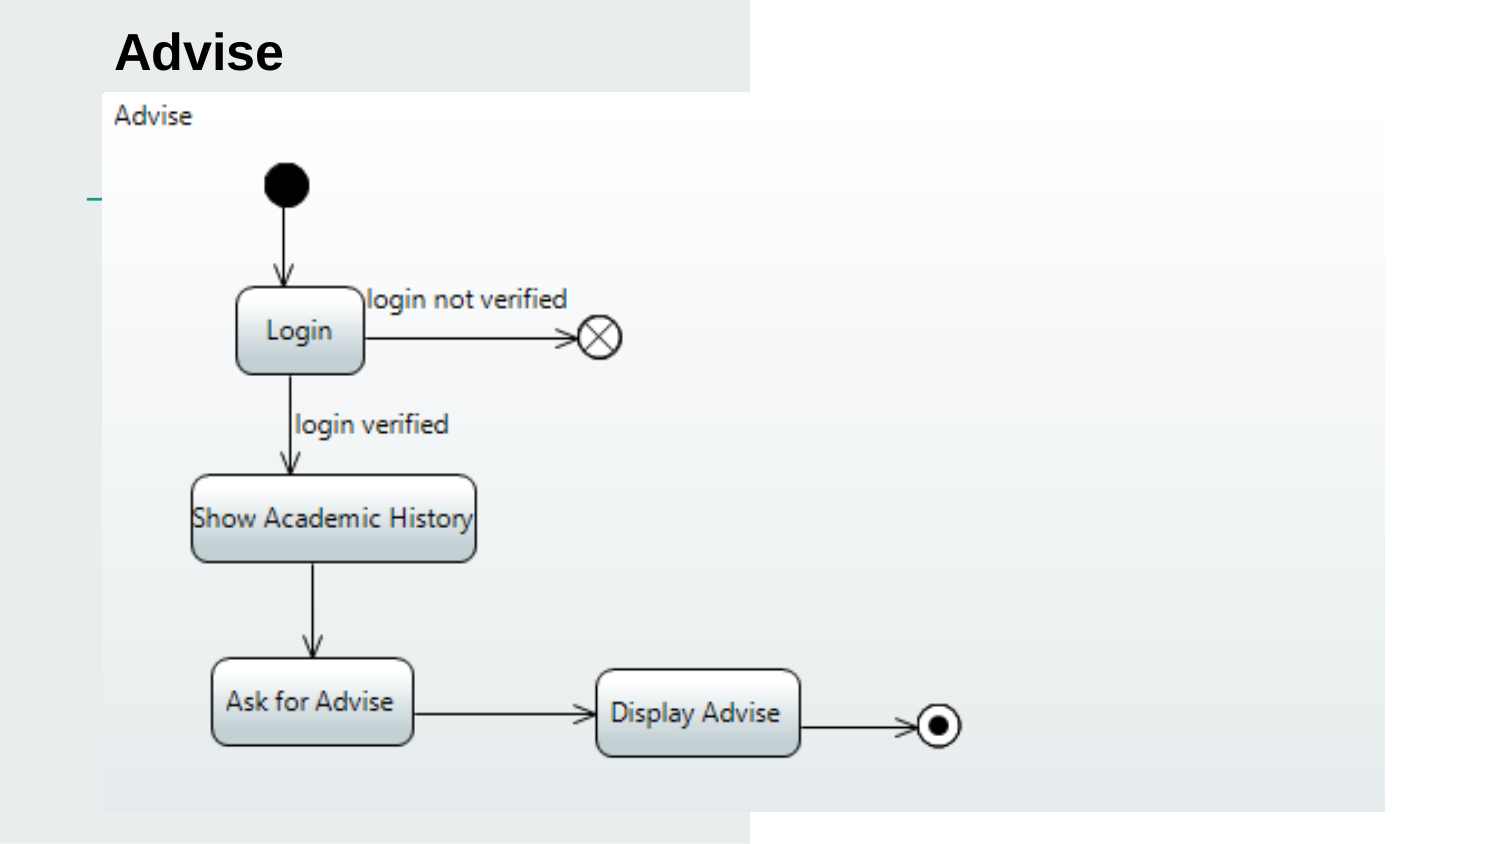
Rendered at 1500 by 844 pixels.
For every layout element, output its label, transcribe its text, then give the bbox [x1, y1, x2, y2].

text_box Advise [99, 3, 340, 94]
picture [102, 92, 1385, 812]
